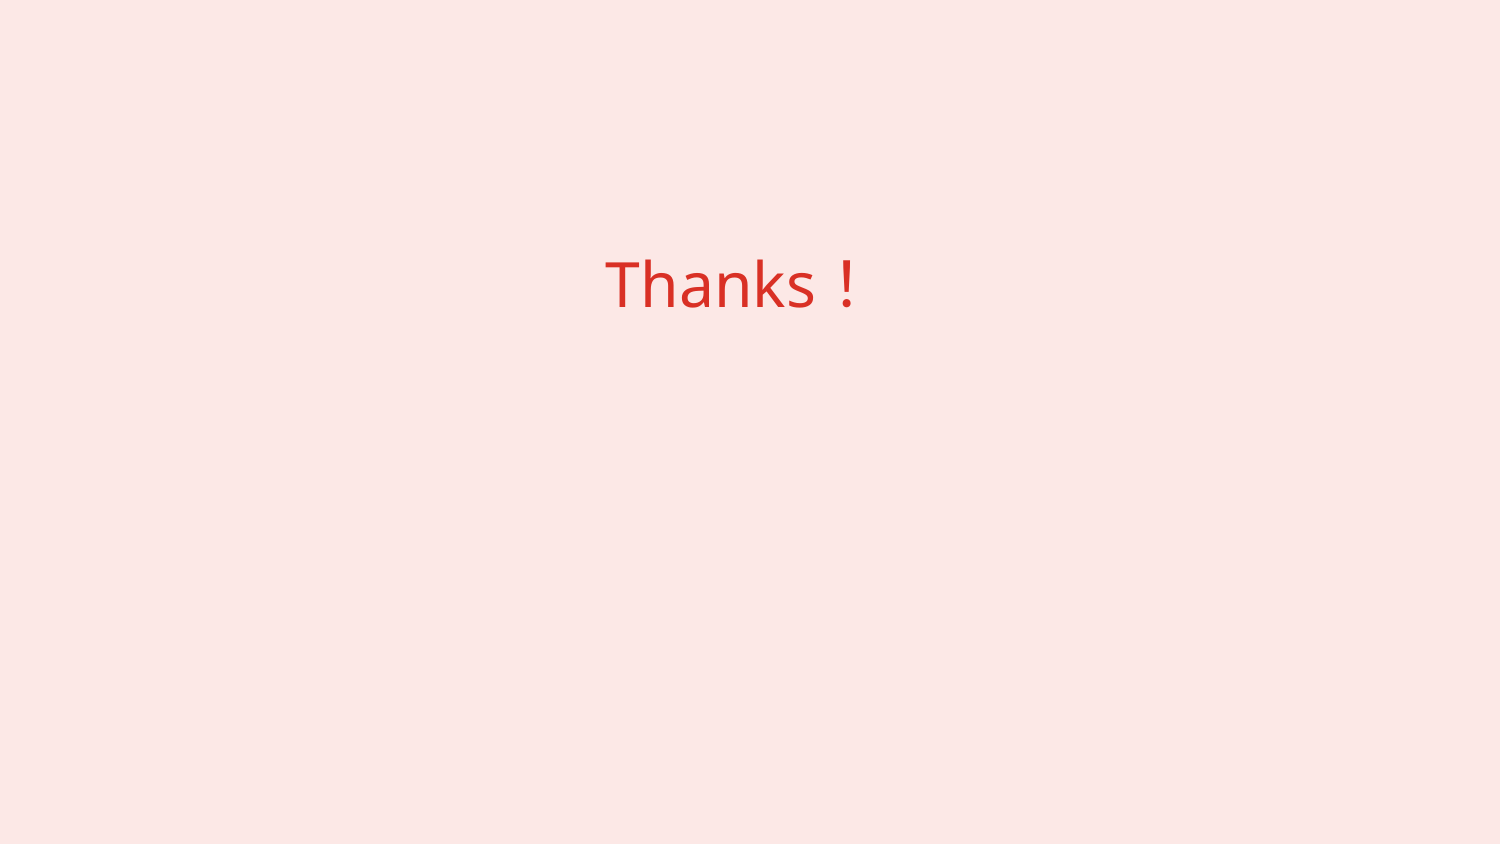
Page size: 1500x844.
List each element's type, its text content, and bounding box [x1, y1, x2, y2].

text_box Thanks！ [196, 245, 1304, 321]
